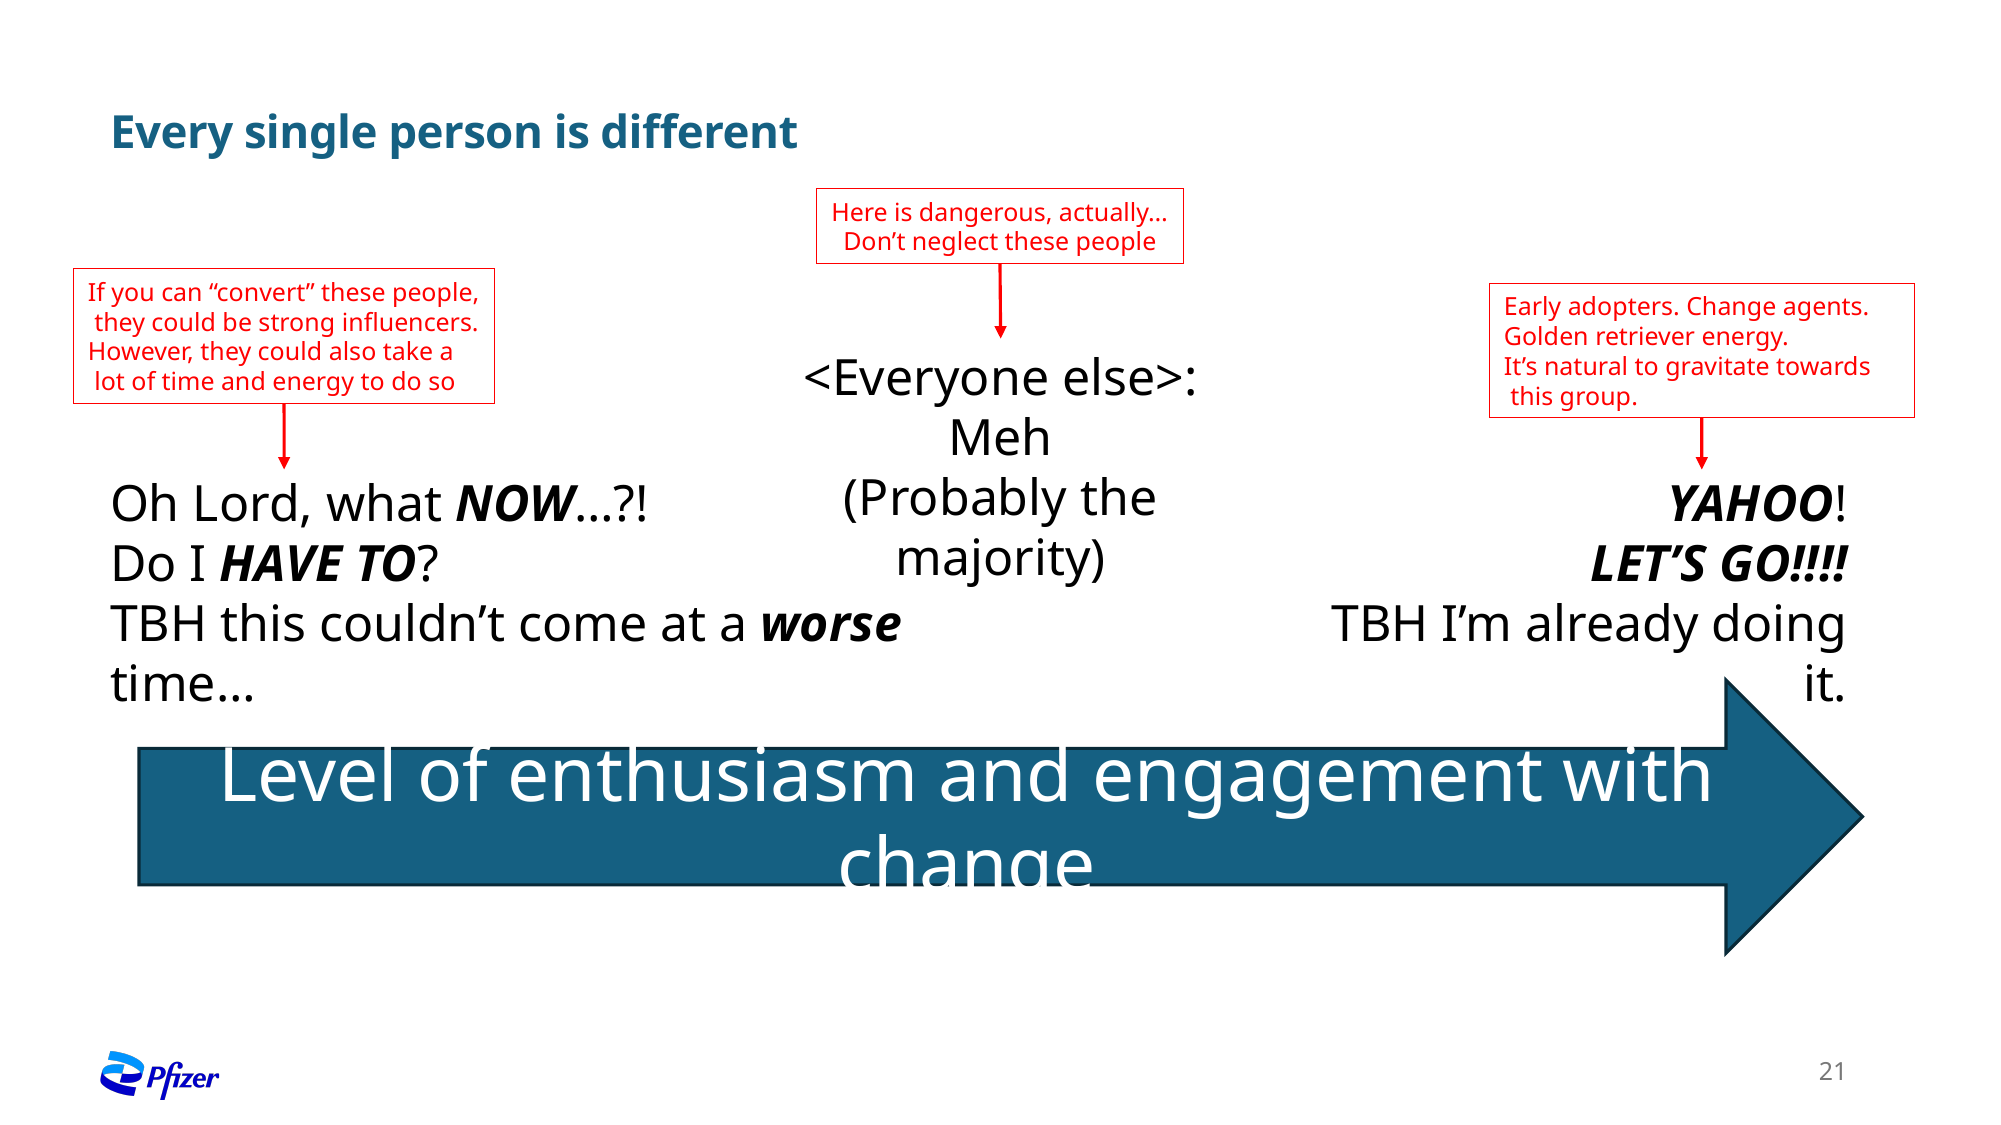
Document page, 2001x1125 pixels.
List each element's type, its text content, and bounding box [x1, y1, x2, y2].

slide_number 21 [1412, 1042, 1863, 1103]
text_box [85, 268, 483, 470]
text_box <Everyone else>: Meh (Probably the majority) [731, 338, 1271, 594]
title Every single person is different [95, 100, 816, 168]
text_box Oh Lord, what NOW…?! Do I HAVE TO? TBH this couldn’t come at a worse time… [95, 463, 1043, 719]
text_box YAHOO! LET’S GO!!!! TBH I’m already doing it. [1291, 463, 1863, 719]
text_box Level of enthusiasm and engagement with change [137, 719, 1865, 957]
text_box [826, 188, 1174, 339]
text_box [1488, 283, 1915, 470]
